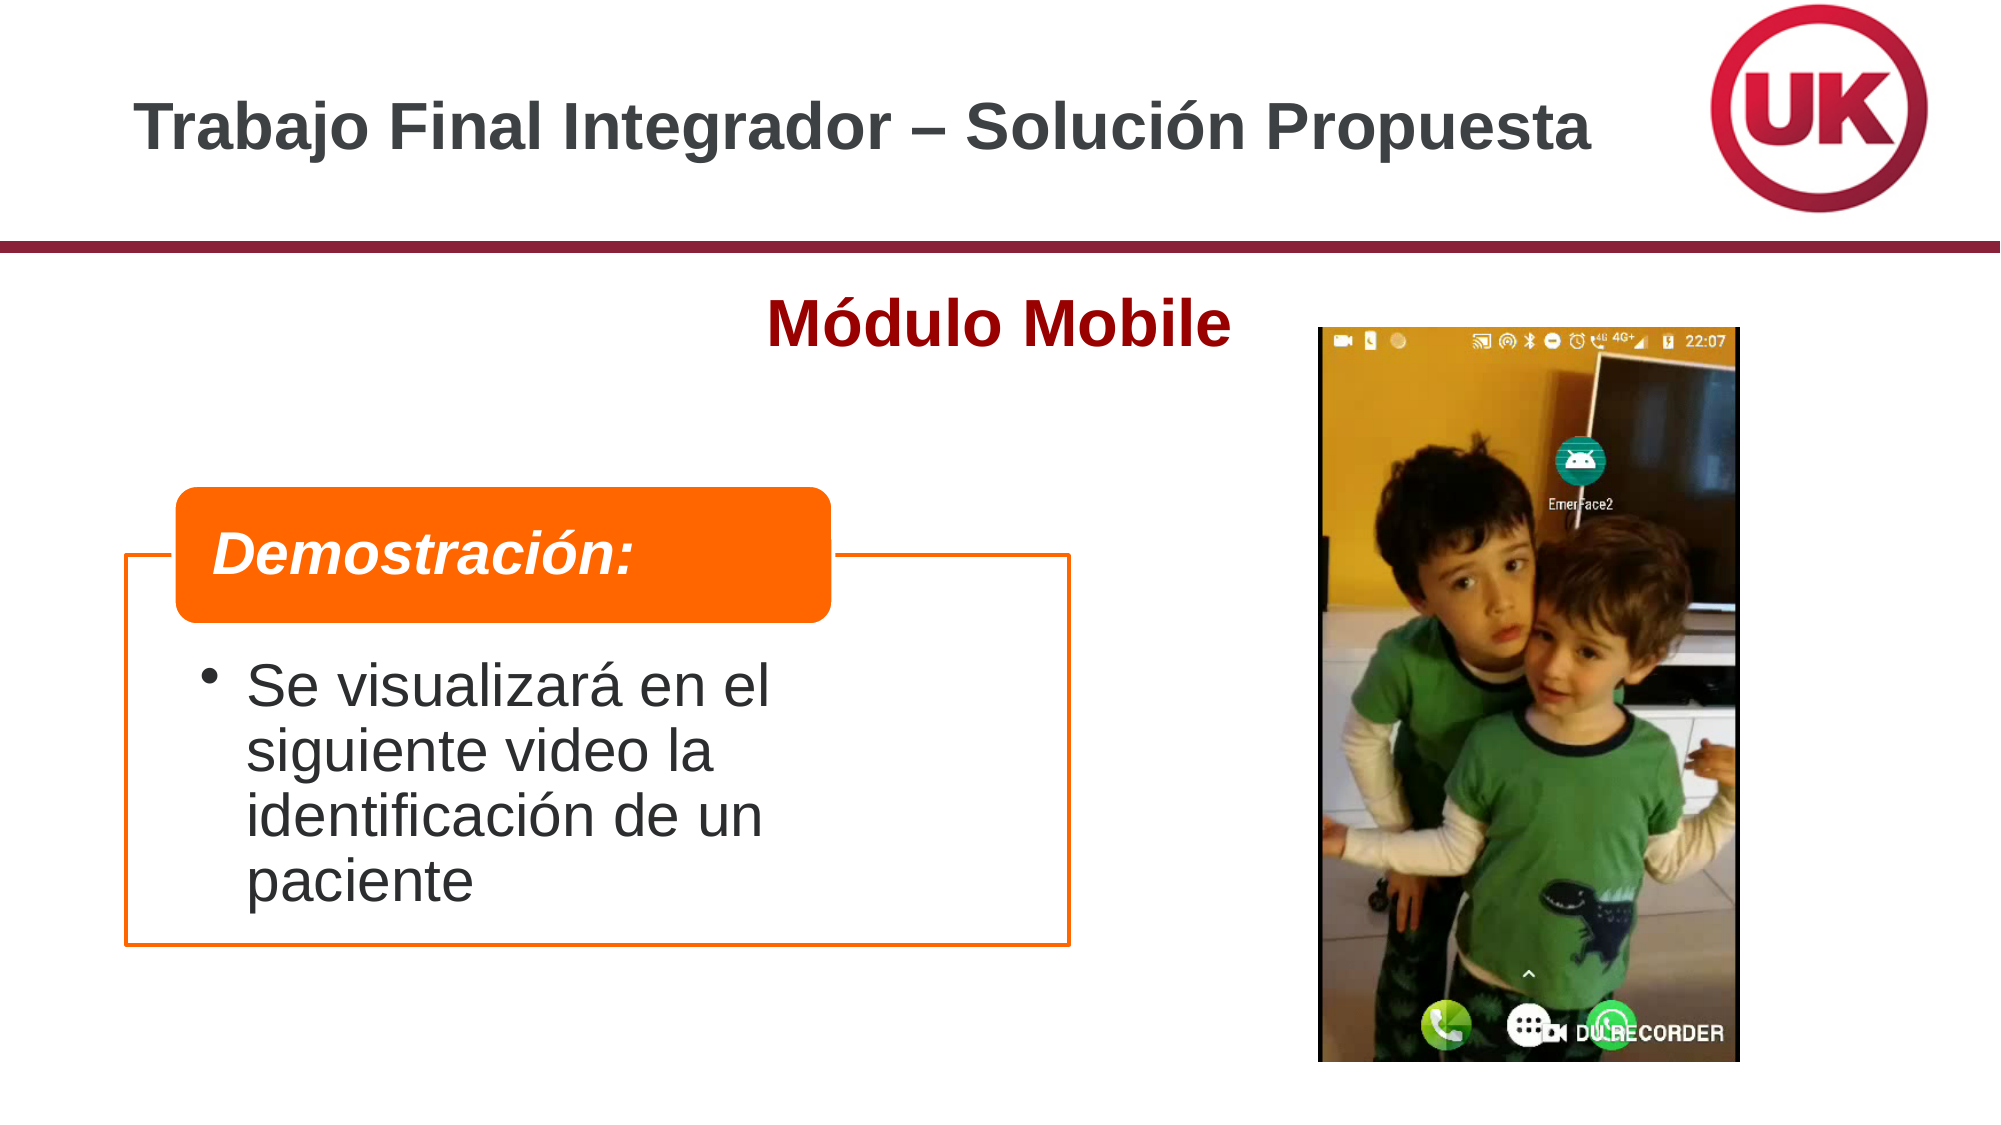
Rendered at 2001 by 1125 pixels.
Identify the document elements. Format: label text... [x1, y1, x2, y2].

title Trabajo Final Integrador – Solución Propuesta [99, 31, 1674, 171]
text_box Módulo Mobile [0, 287, 2000, 392]
picture [1706, 0, 1936, 220]
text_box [1316, 326, 1741, 1063]
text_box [126, 477, 1070, 953]
text_box [0, 243, 2000, 251]
